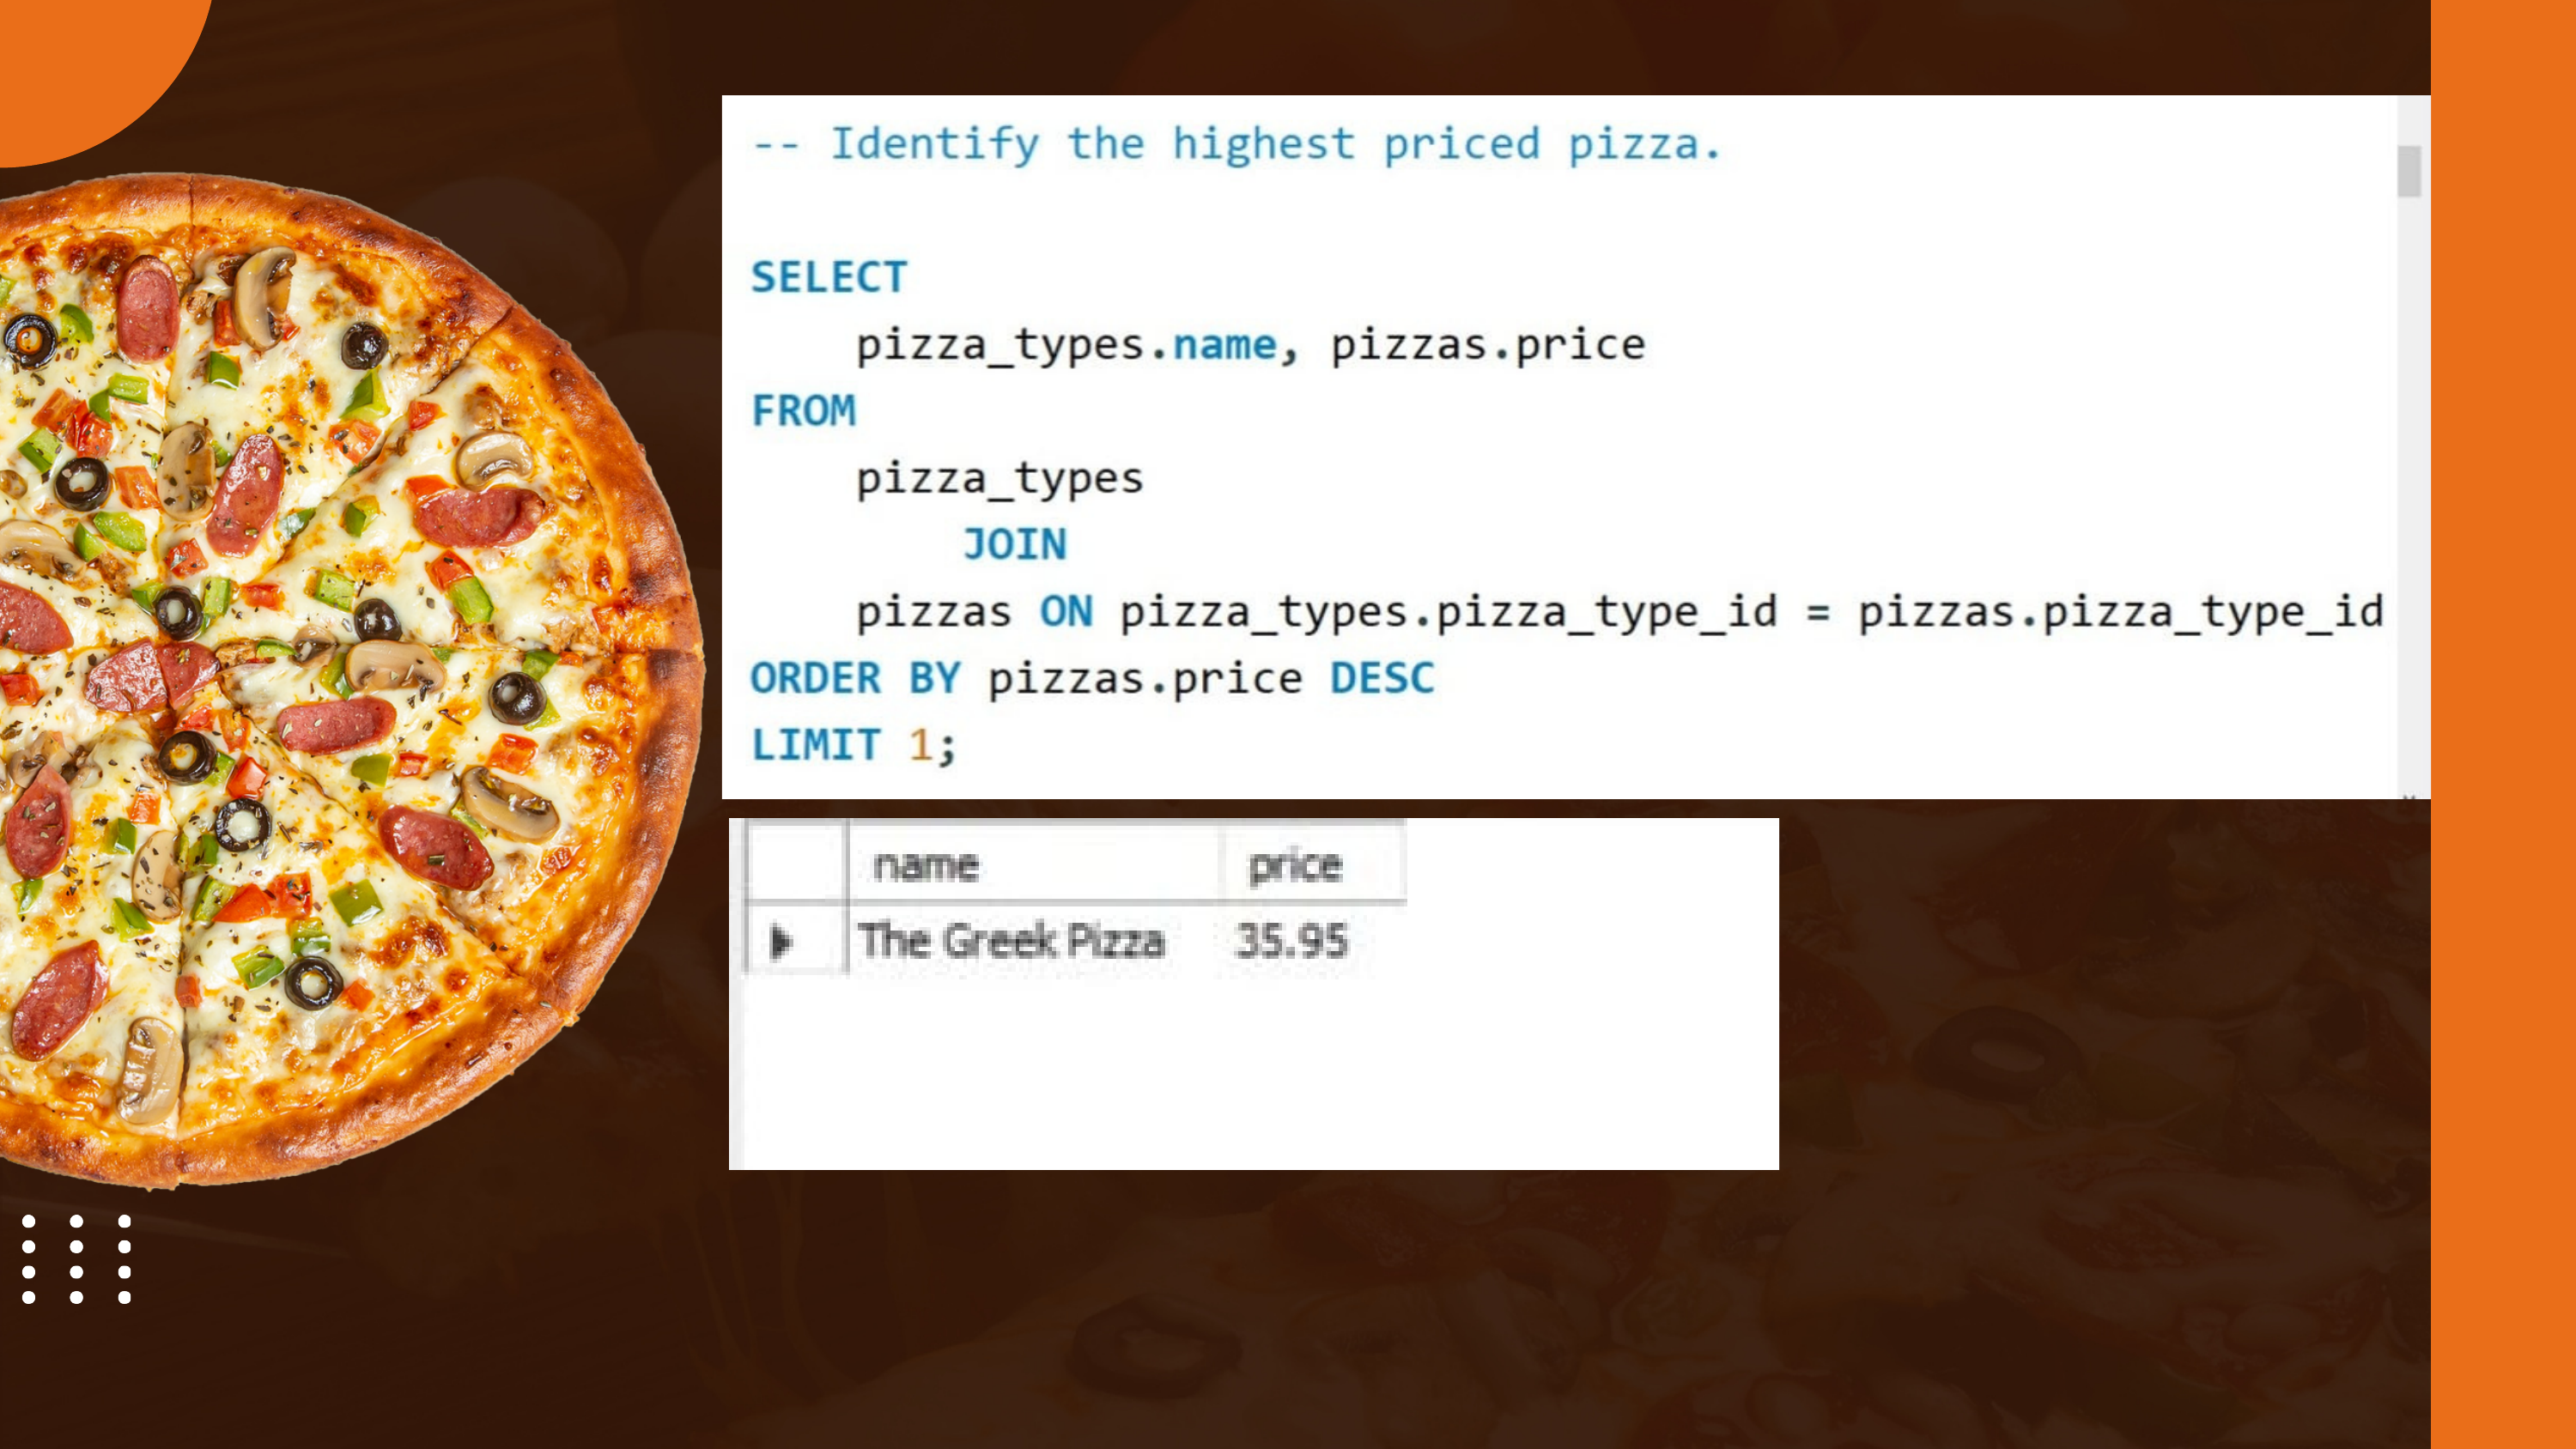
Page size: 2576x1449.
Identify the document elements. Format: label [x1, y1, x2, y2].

text_box [0, 0, 2427, 1449]
text_box [721, 95, 2427, 799]
text_box [0, 167, 708, 1193]
text_box [0, 0, 218, 168]
text_box [2431, 0, 2576, 1449]
text_box [0, 1215, 131, 1304]
text_box [729, 818, 1780, 1170]
